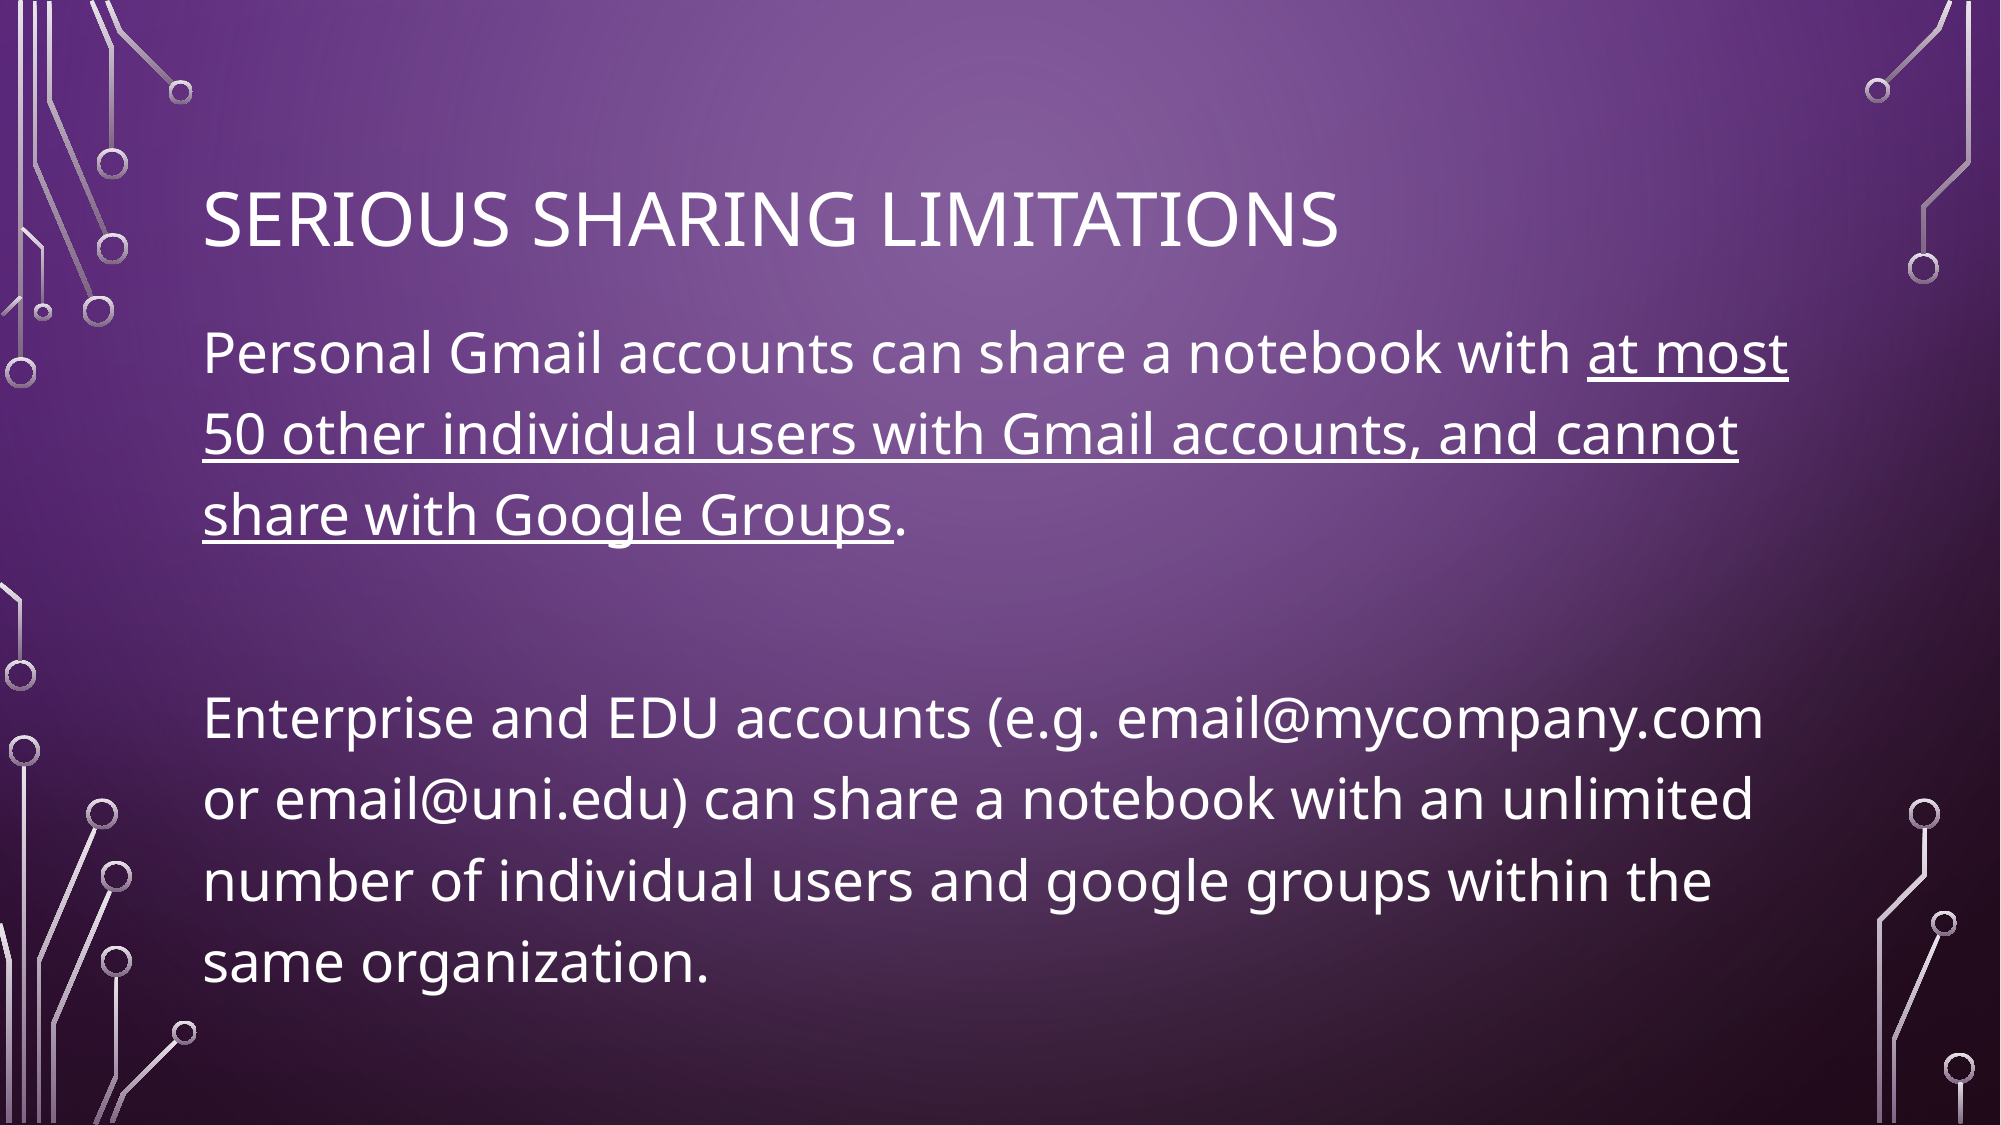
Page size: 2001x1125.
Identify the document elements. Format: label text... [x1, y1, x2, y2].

title Serious Sharing Limitations [187, 101, 1813, 295]
list Personal Gmail accounts can share a notebook with at most 50 other individual users with Gmail accounts, and cannot share with Google Groups. Enterprise and EDU accounts (e.g. email@mycompany.com or email@uni.edu) can share a notebook with an unlimited number of individual users and google groups within the same organization. [187, 295, 1813, 1007]
